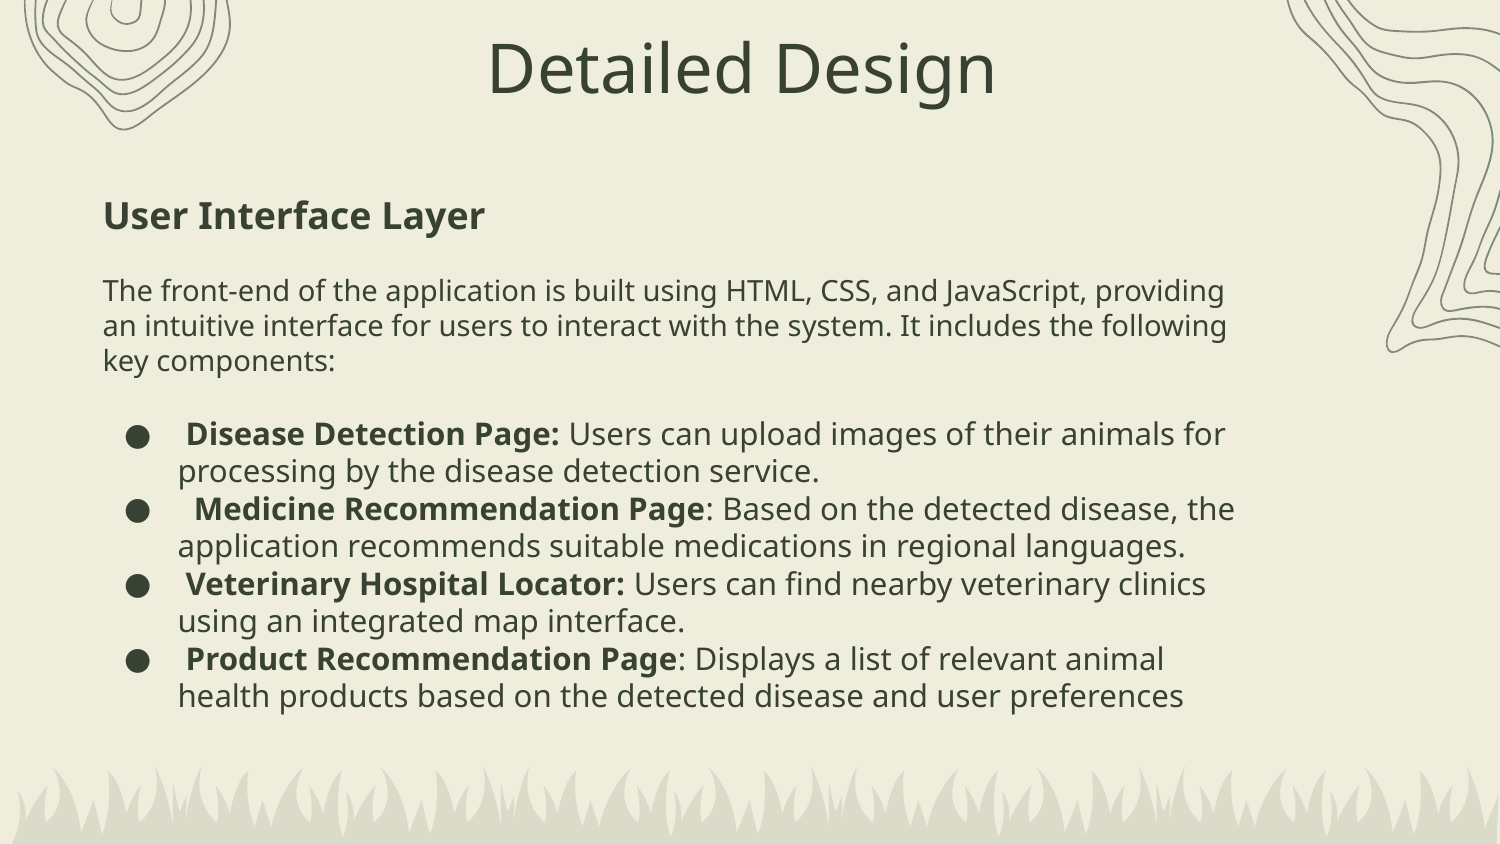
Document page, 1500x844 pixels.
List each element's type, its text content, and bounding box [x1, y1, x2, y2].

title Detailed Design [471, 9, 1029, 123]
subtitle User Interface Layer The front-end of the application is built using HTML, CSS, and JavaScript, providing an intuitive interface for users to interact with the system. It includes the following key components: Disease Detection Page: Users can upload images of their animals for processing by the disease detection service. Medicine Recommendation Page: Based on the detected disease, the application recommends suitable medications in regional languages. Veterinary Hospital Locator: Users can find nearby veterinary clinics using an integrated map interface. Product Recommendation Page: Displays a list of relevant animal health products based on the detected disease and user preferences [87, 176, 1253, 735]
